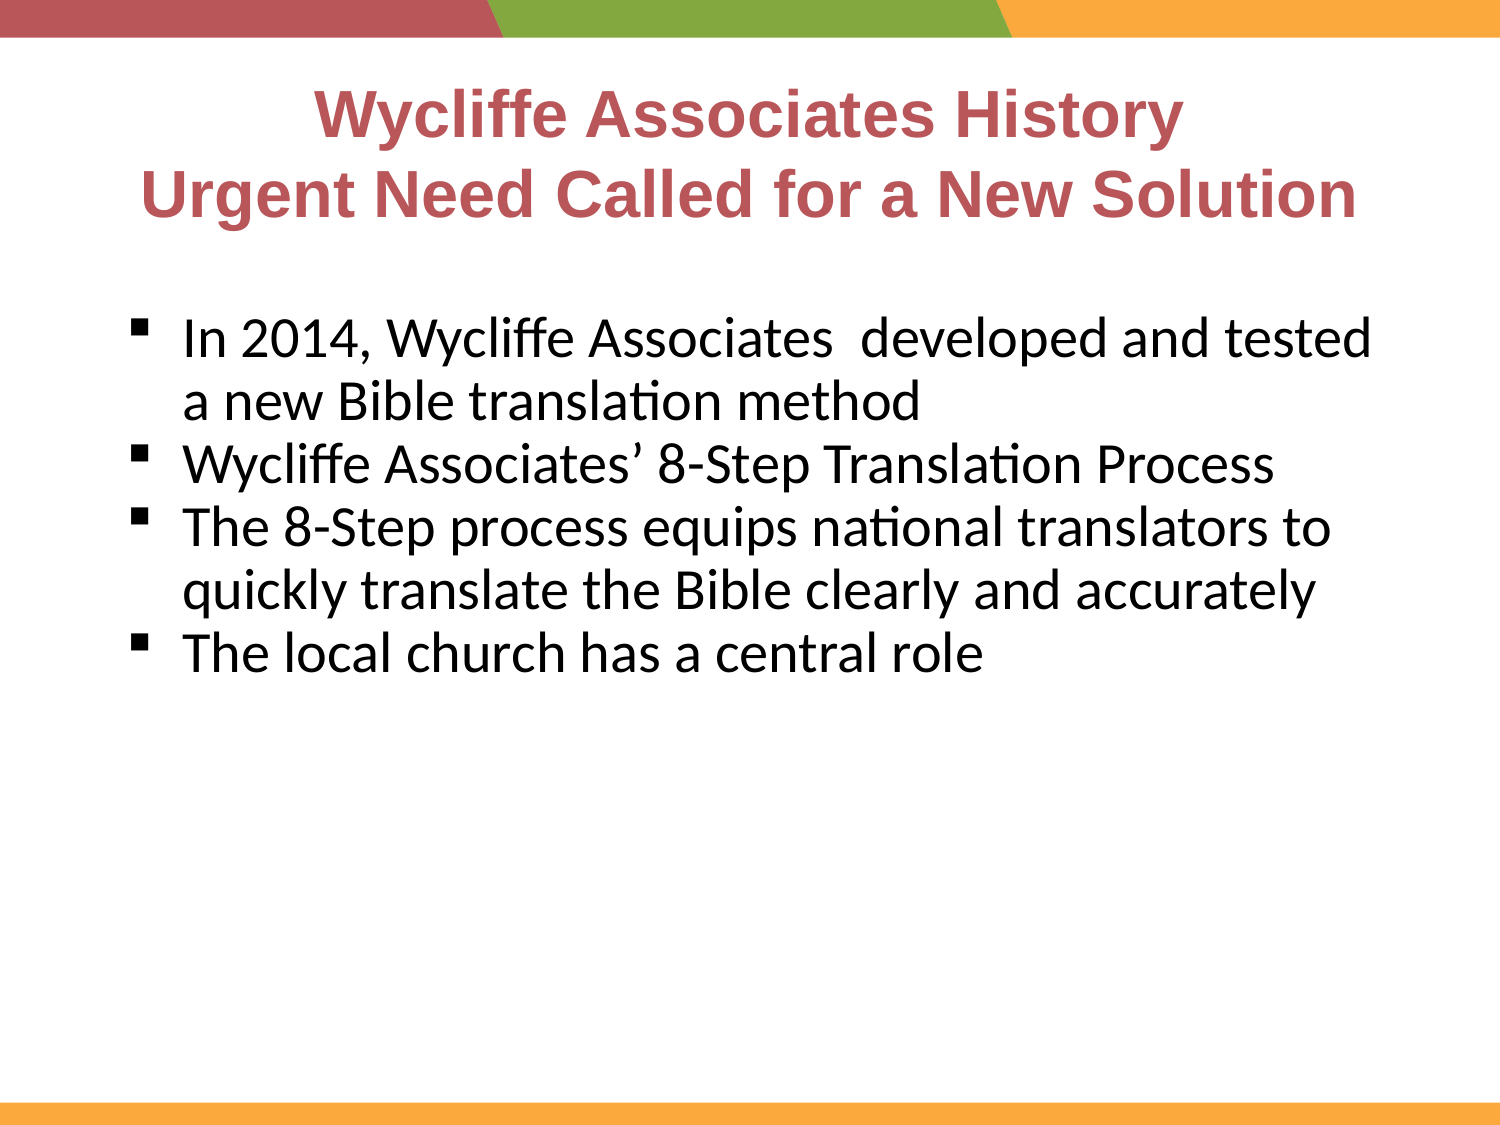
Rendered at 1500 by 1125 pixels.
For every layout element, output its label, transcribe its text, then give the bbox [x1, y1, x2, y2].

title Wycliffe Associates History Urgent Need Called for a New Solution [103, 63, 1397, 281]
list In 2014, Wycliffe Associates developed and tested a new Bible translation method Wycliffe Associates’ 8-Step Translation Process The 8-Step process equips national translators to quickly translate the Bible clearly and accurately The local church has a central role [103, 299, 1397, 965]
